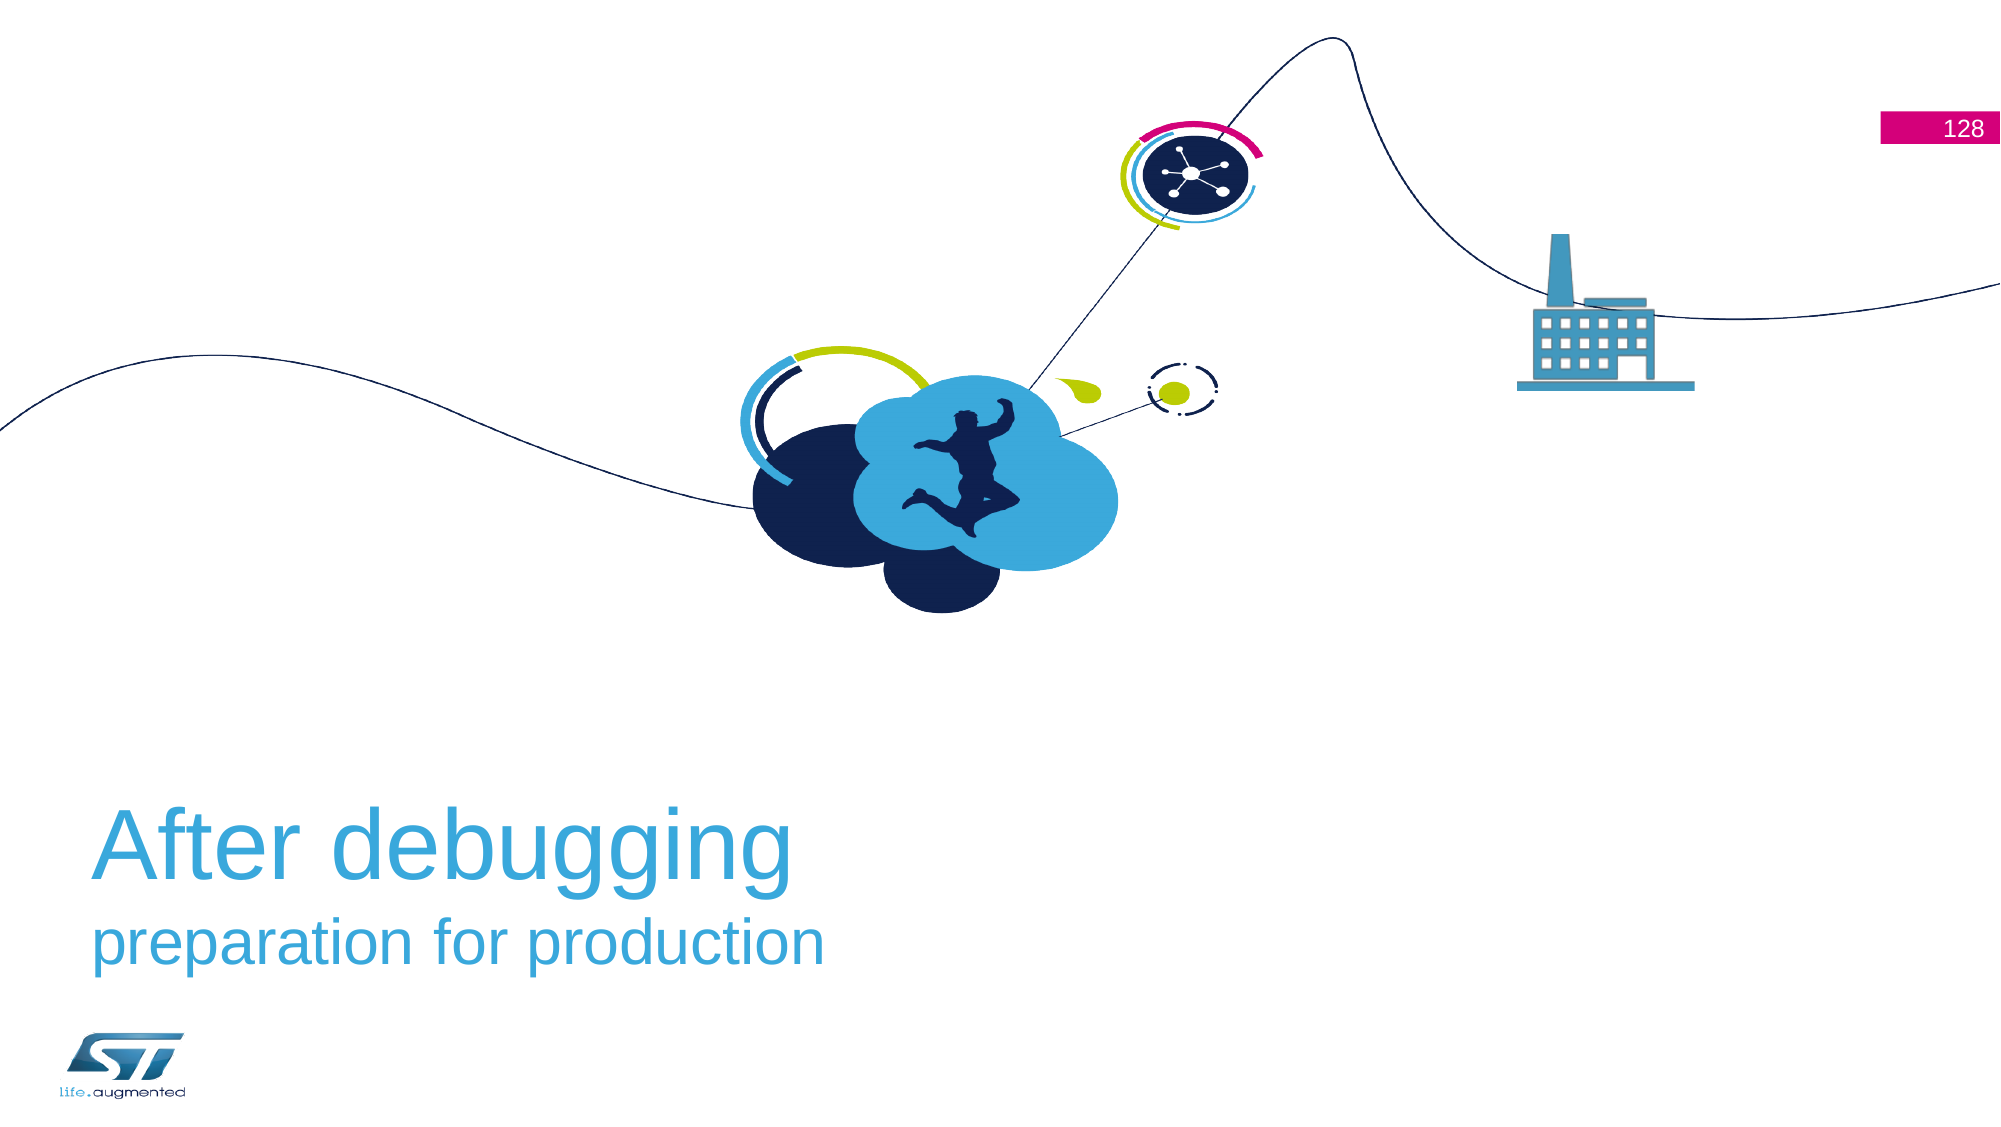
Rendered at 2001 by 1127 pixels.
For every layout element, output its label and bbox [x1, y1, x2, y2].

text_box [89, 779, 833, 978]
picture [49, 1023, 196, 1105]
picture [0, 37, 2000, 679]
text_box [1517, 234, 1695, 391]
slide_number [1880, 111, 2000, 144]
